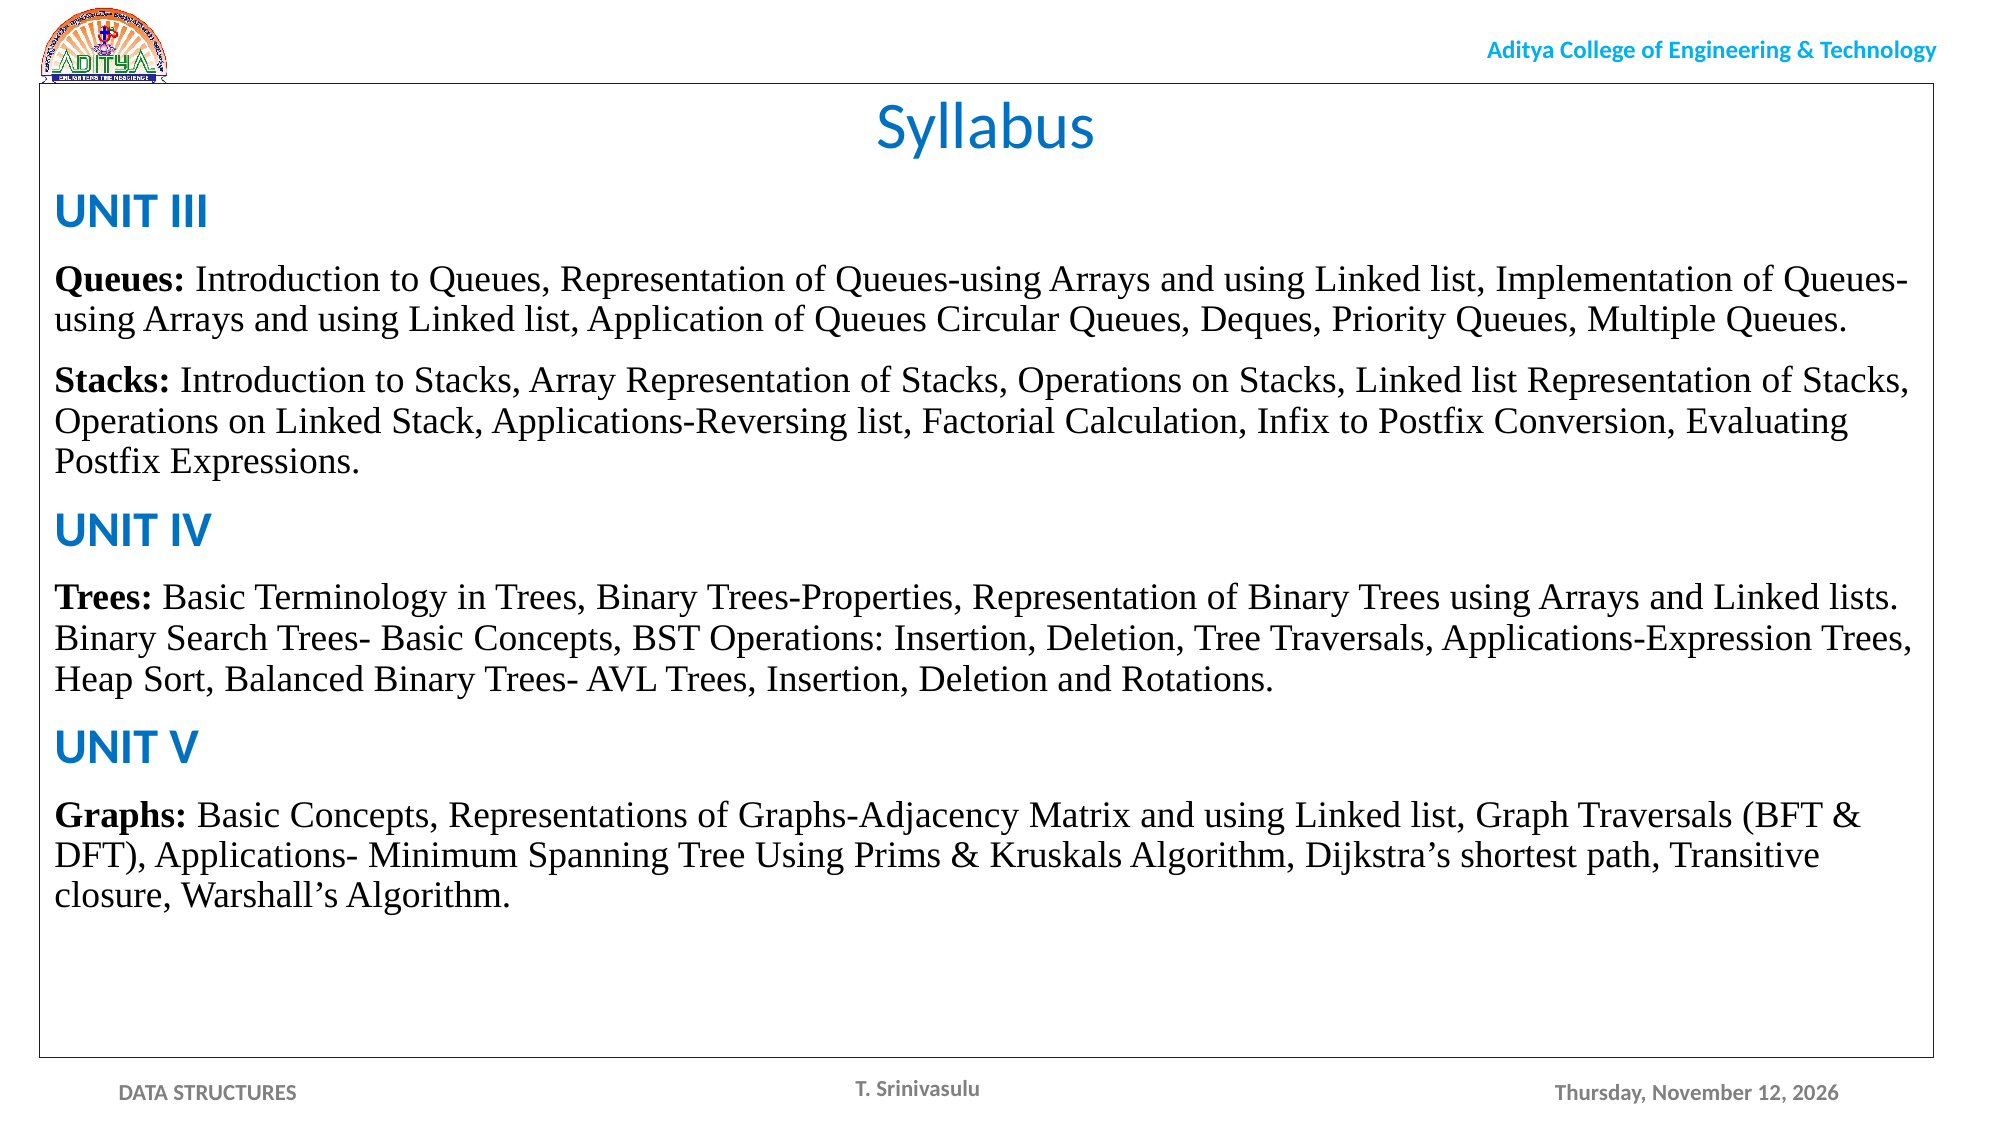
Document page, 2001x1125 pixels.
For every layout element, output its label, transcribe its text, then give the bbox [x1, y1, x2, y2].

list Syllabus UNIT III Queues: Introduction to Queues, Representation of Queues-using Arrays and using Linked list, Implementation of Queues-using Arrays and using Linked list, Application of Queues Circular Queues, Deques, Priority Queues, Multiple Queues. Stacks: Introduction to Stacks, Array Representation of Stacks, Operations on Stacks, Linked list Representation of Stacks, Operations on Linked Stack, Applications-Reversing list, Factorial Calculation, Infix to Postfix Conversion, Evaluating Postfix Expressions. UNIT IV Trees: Basic Terminology in Trees, Binary Trees-Properties, Representation of Binary Trees using Arrays and Linked lists. Binary Search Trees- Basic Concepts, BST Operations: Insertion, Deletion, Tree Traversals, Applications-Expression Trees, Heap Sort, Balanced Binary Trees- AVL Trees, Insertion, Deletion and Rotations. UNIT V Graphs: Basic Concepts, Representations of Graphs-Adjacency Matrix and using Linked list, Graph Traversals (BFT & DFT), Applications- Minimum Spanning Tree Using Prims & Kruskals Algorithm, Dijkstra’s shortest path, Transitive closure, Warshall’s Algorithm. [39, 83, 1934, 1058]
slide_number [1539, 1061, 1886, 1122]
footer T. Srinivasulu [692, 1057, 1143, 1118]
picture [39, 7, 168, 83]
